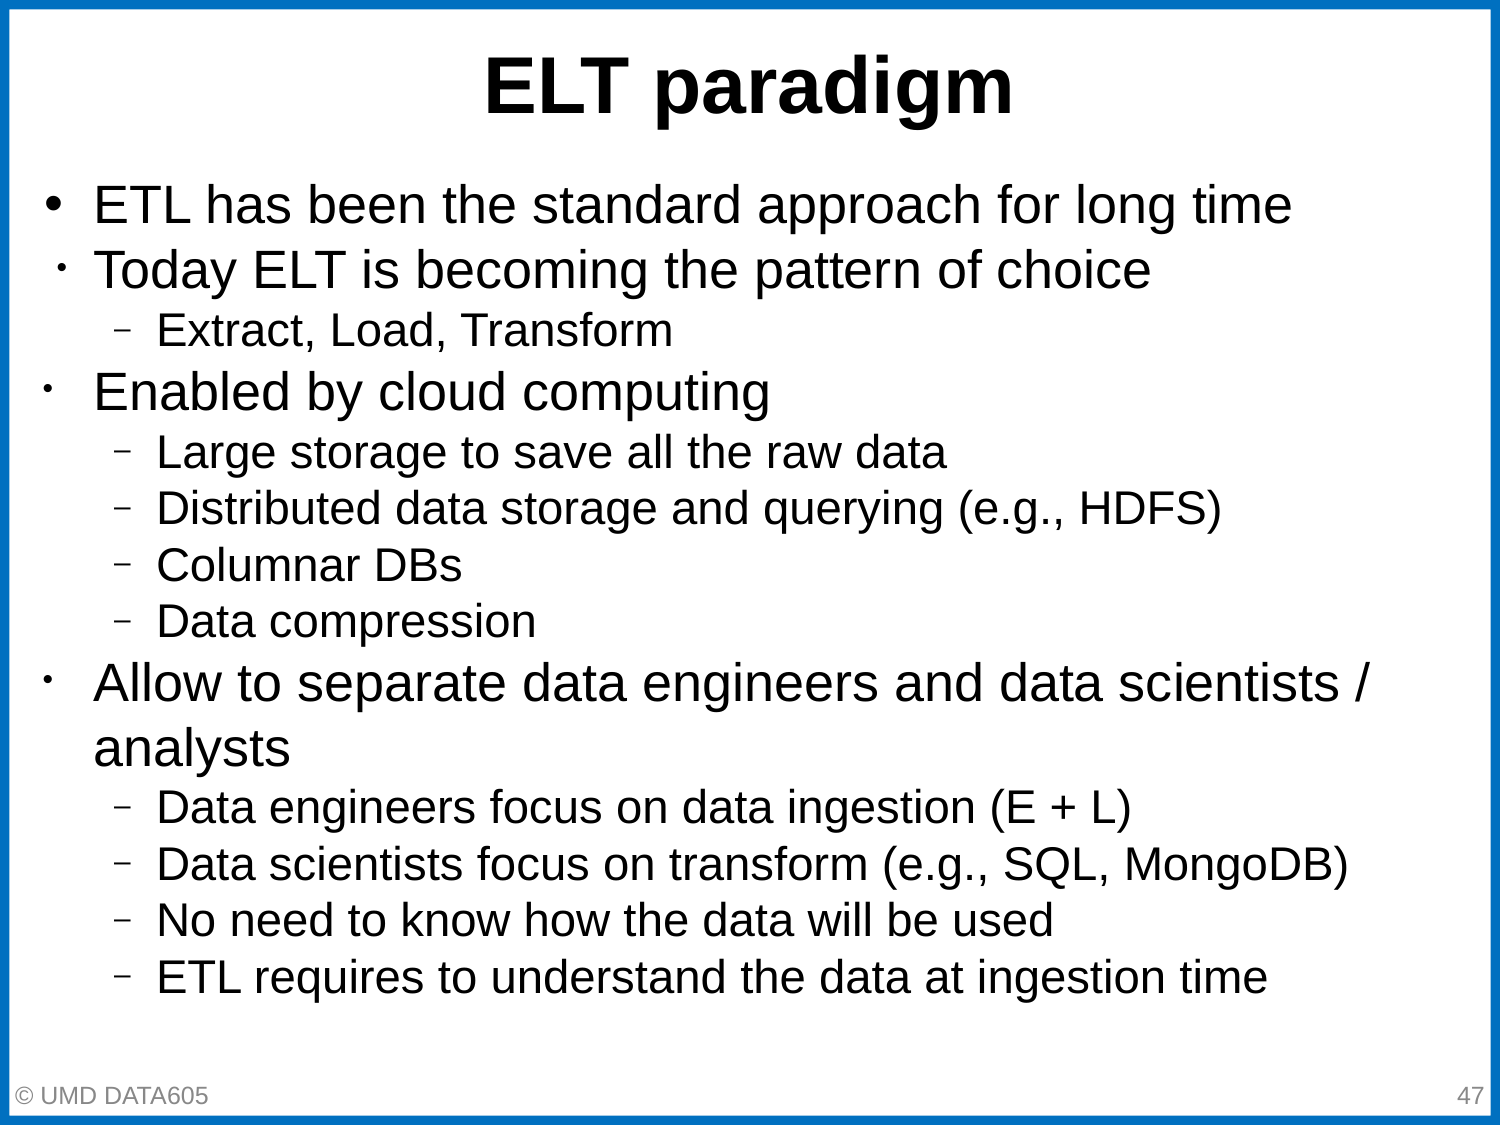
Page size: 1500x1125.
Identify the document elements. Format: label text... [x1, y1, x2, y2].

list ETL has been the standard approach for long time Today ELT is becoming the pattern of choice Extract, Load, Transform Enabled by cloud computing Large storage to save all the raw data Distributed data storage and querying (e.g., HDFS) Columnar DBs Data compression Allow to separate data engineers and data scientists / analysts Data engineers focus on data ingestion (E + L) Data scientists focus on transform (e.g., SQL, MongoDB) No need to know how the data will be used ETL requires to understand the data at ingestion time [24, 162, 1475, 1025]
slide_number ‹#› [1149, 1065, 1500, 1125]
footer © UMD DATA605 [0, 1065, 550, 1125]
title ELT paradigm [24, 24, 1475, 138]
